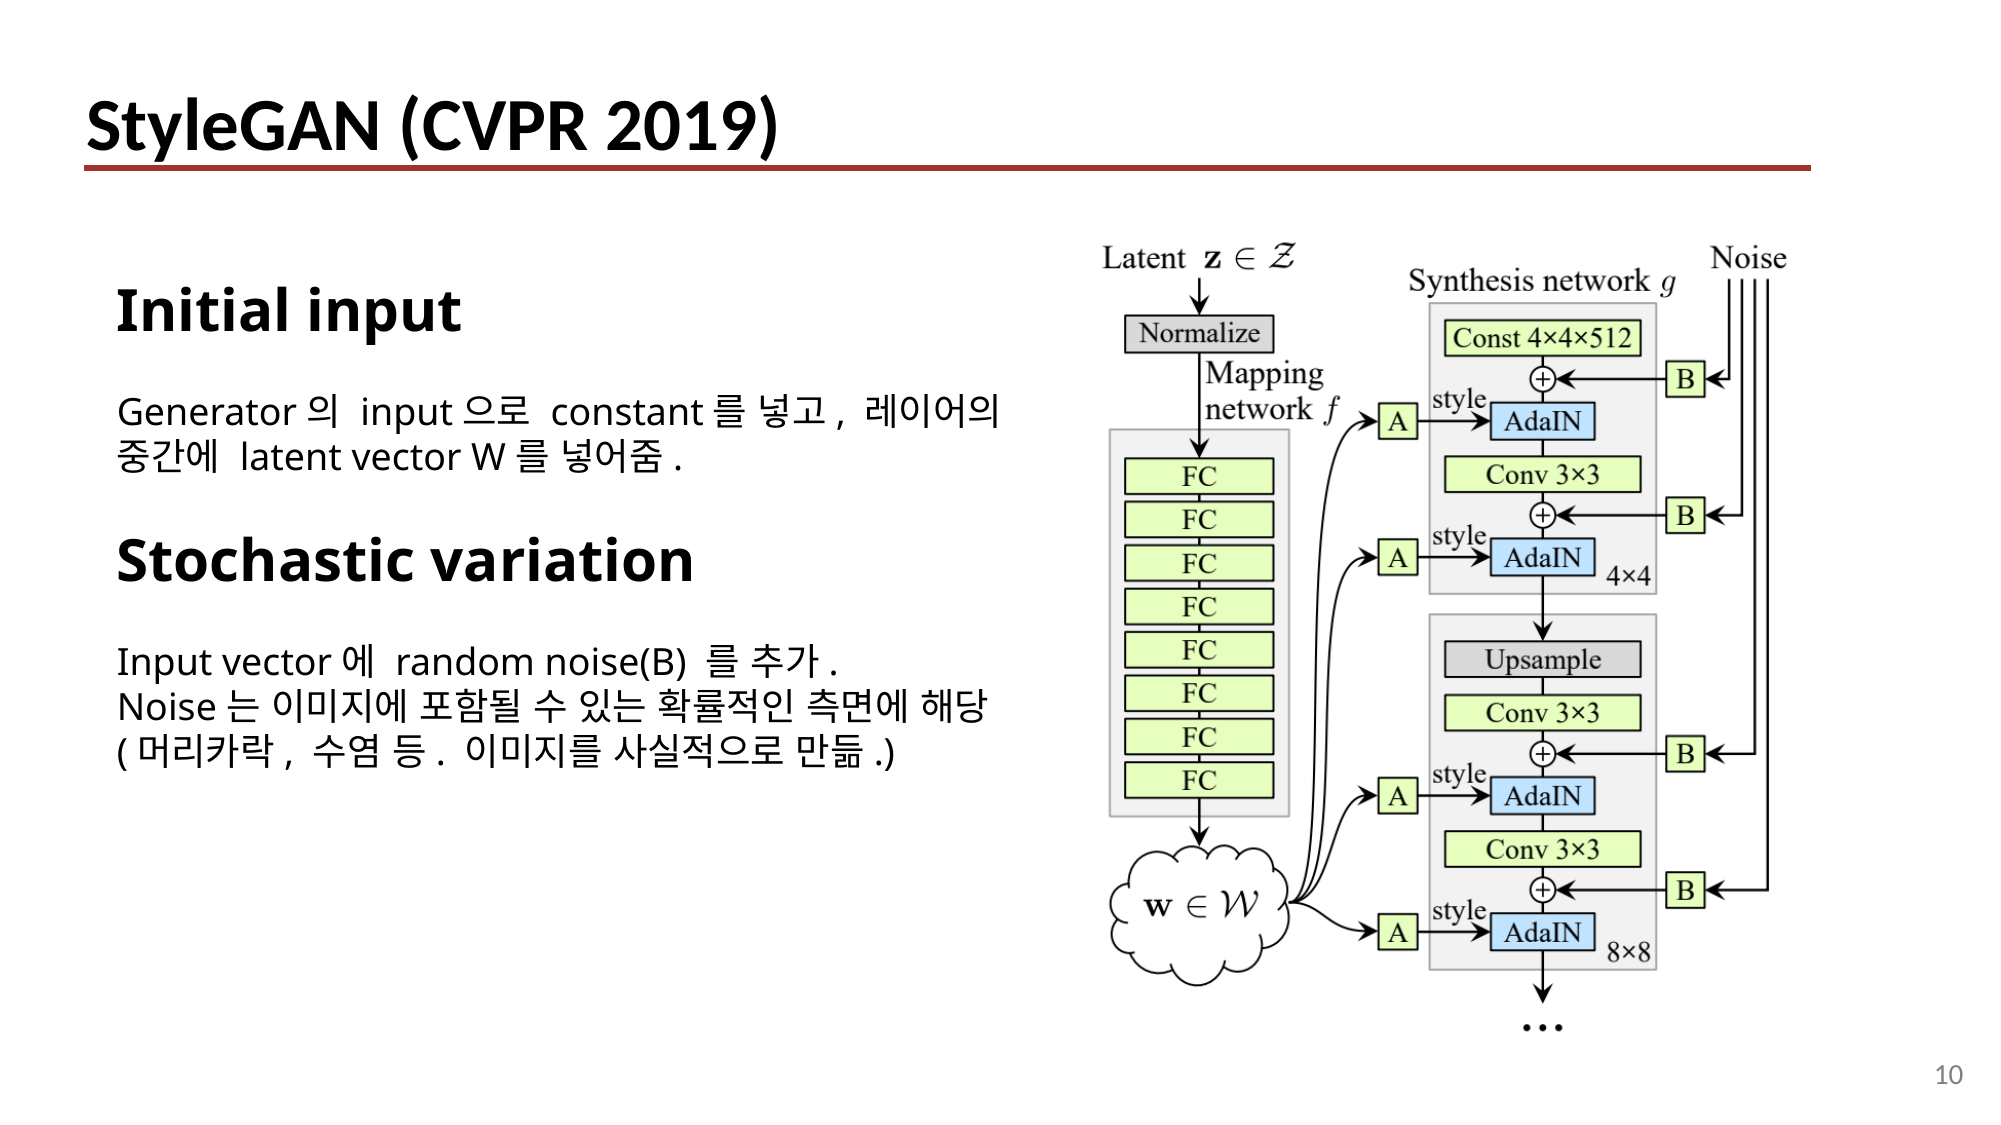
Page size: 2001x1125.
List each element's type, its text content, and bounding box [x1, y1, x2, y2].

slide_number 10 [1528, 1042, 1979, 1103]
picture [1084, 220, 1811, 1057]
title StyleGAN (CVPR 2019) [71, 17, 1797, 235]
text_box Initial input Generator의 input으로 constant를 넣고, 레이어의 중간에 latent vector W를 넣어줌. Stochastic variation Input vector에 random noise(B) 를 추가. Noise는 이미지에 포함될 수 있는 확률적인 측면에 해당 (머리카락, 수염 등. 이미지를 사실적으로 만듦.) [102, 265, 1084, 826]
